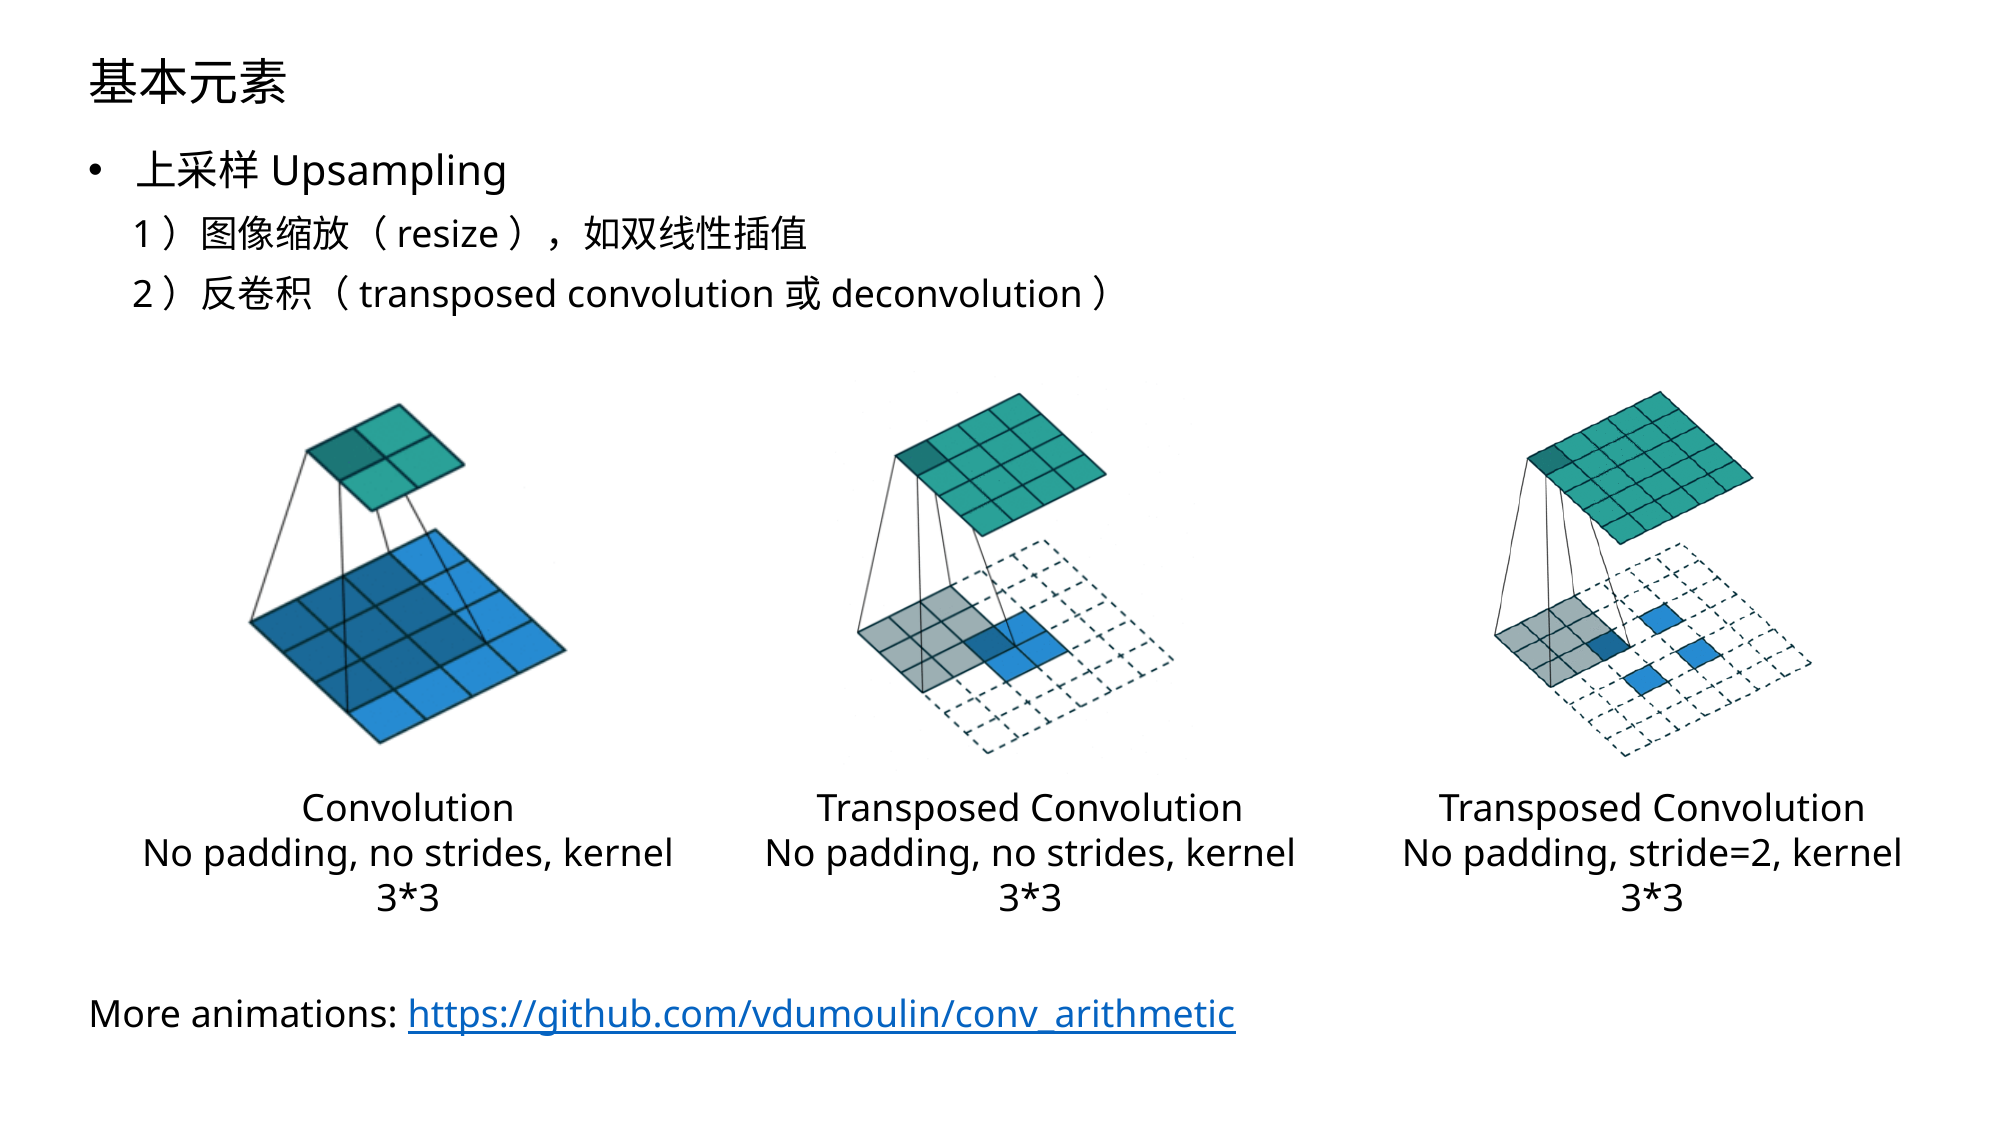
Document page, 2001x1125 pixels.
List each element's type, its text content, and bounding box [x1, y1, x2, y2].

text_box More animations: https://github.com/vdumoulin/conv_arithmetic [73, 983, 1958, 1049]
text_box 基本元素 [73, 43, 1799, 118]
text_box 上采样Upsampling [73, 136, 1362, 202]
picture [835, 371, 1196, 777]
text_box Convolution No padding, no strides, kernel 3*3 [117, 776, 700, 926]
text_box Transposed Convolution No padding, no strides, kernel 3*3 [739, 776, 1322, 926]
picture [1475, 372, 1830, 775]
text_box Transposed Convolution No padding, stride=2, kernel 3*3 [1361, 776, 1944, 926]
text_box 1）图像缩放（resize），如双线性插值 [117, 202, 1971, 262]
picture [217, 371, 599, 777]
text_box 2）反卷积（transposed convolution或deconvolution） [117, 262, 1971, 323]
